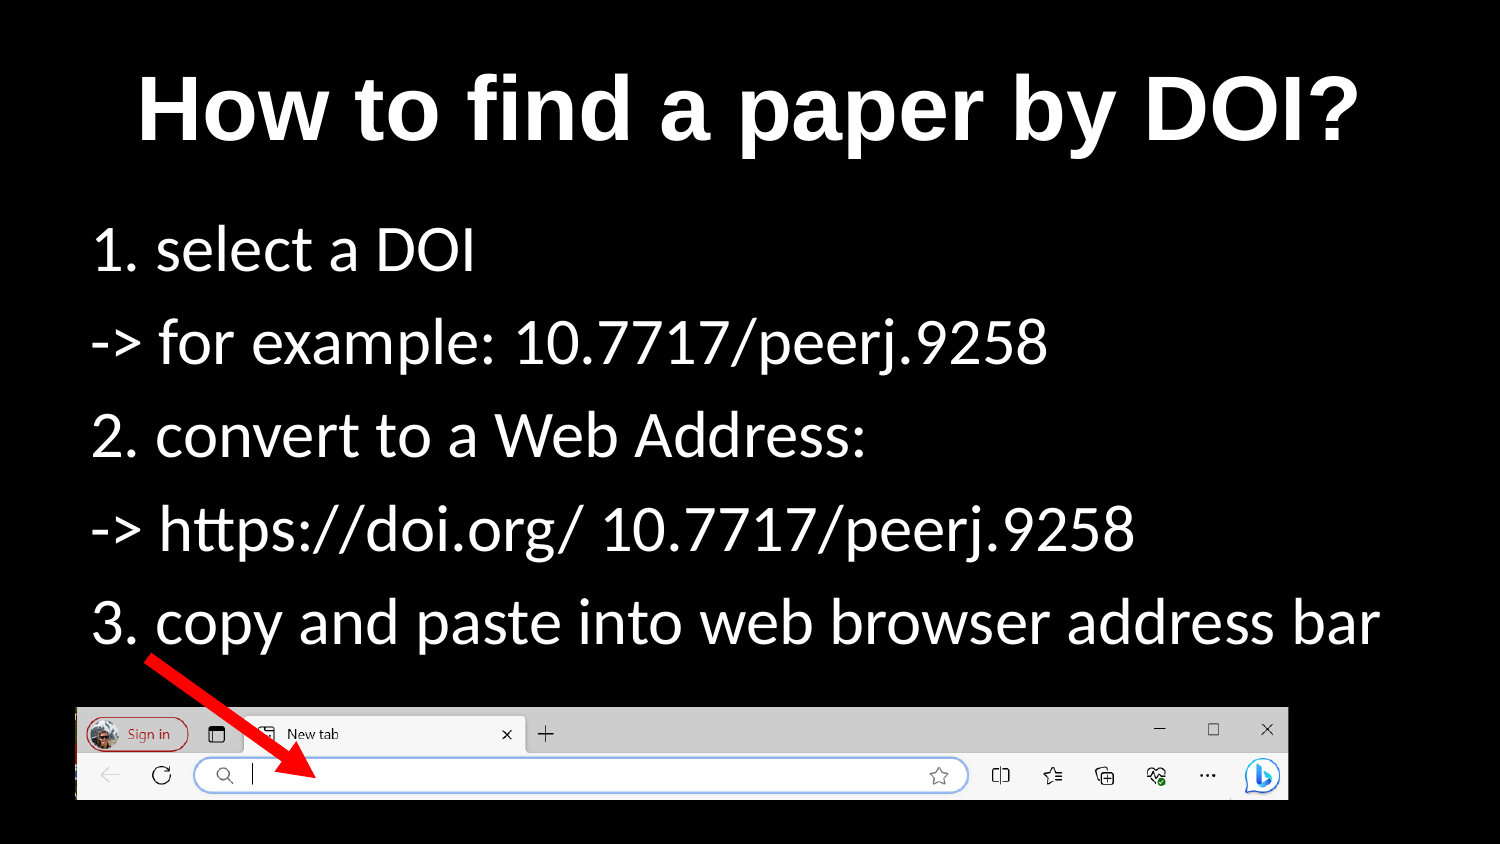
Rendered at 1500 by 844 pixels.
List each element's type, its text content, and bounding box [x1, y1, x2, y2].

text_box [147, 657, 317, 779]
picture [74, 707, 1289, 800]
title How to find a paper by DOI? [75, 33, 1425, 175]
list 1. select a DOI -> for example: 10.7717/peerj.9258 2. convert to a Web Address: -> https://doi.org/ 10.7717/peerj.9258 3. copy and paste into web browser address bar [75, 196, 1425, 754]
